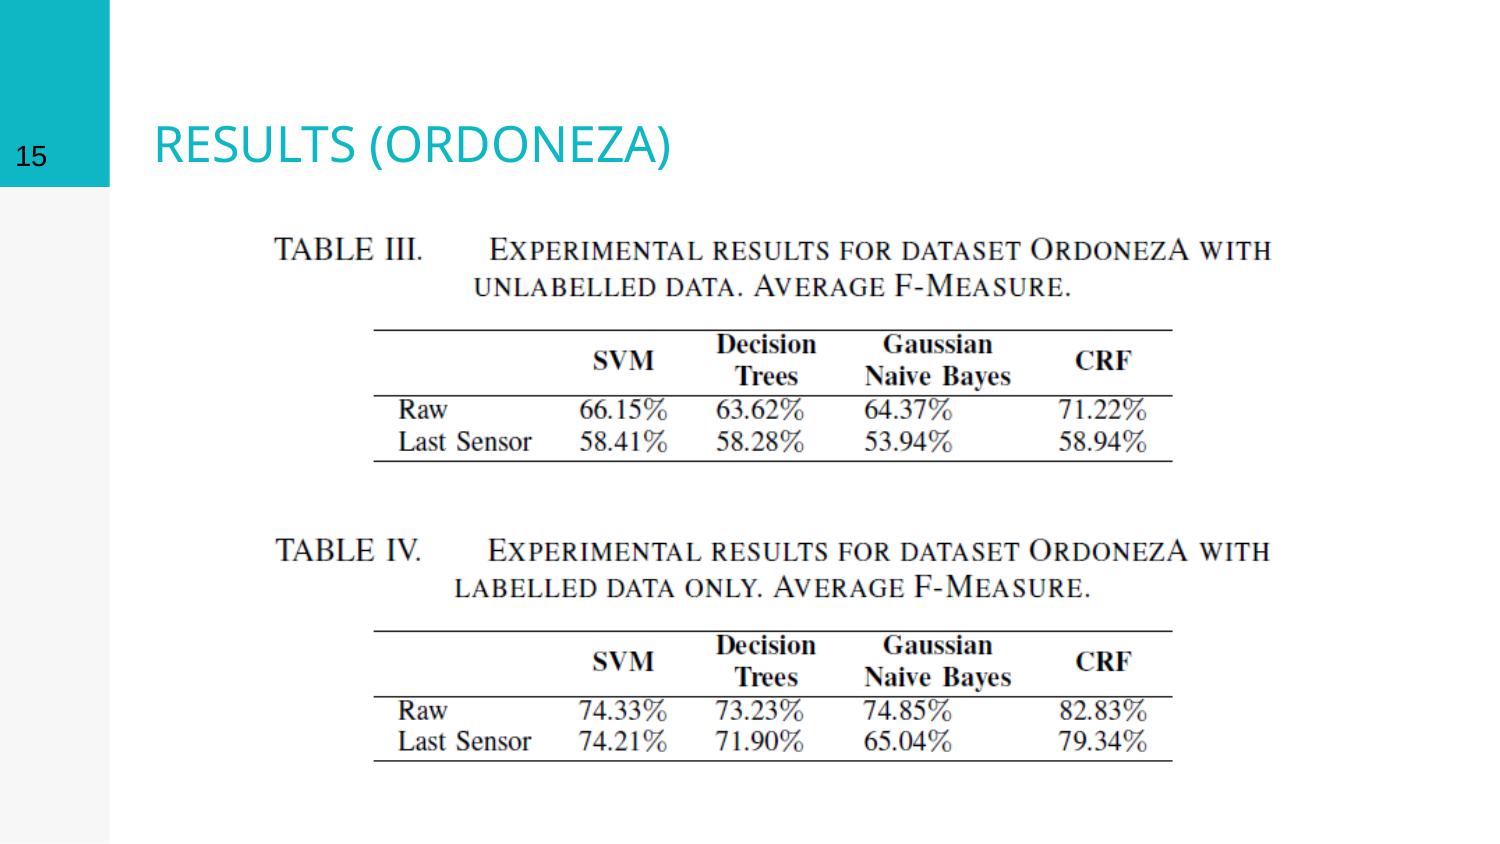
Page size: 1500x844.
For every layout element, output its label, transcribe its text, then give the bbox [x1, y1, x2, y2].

slide_number 15 [0, 0, 110, 187]
picture [241, 208, 1307, 789]
title RESULTS (ORDONEZA) [138, 0, 722, 188]
